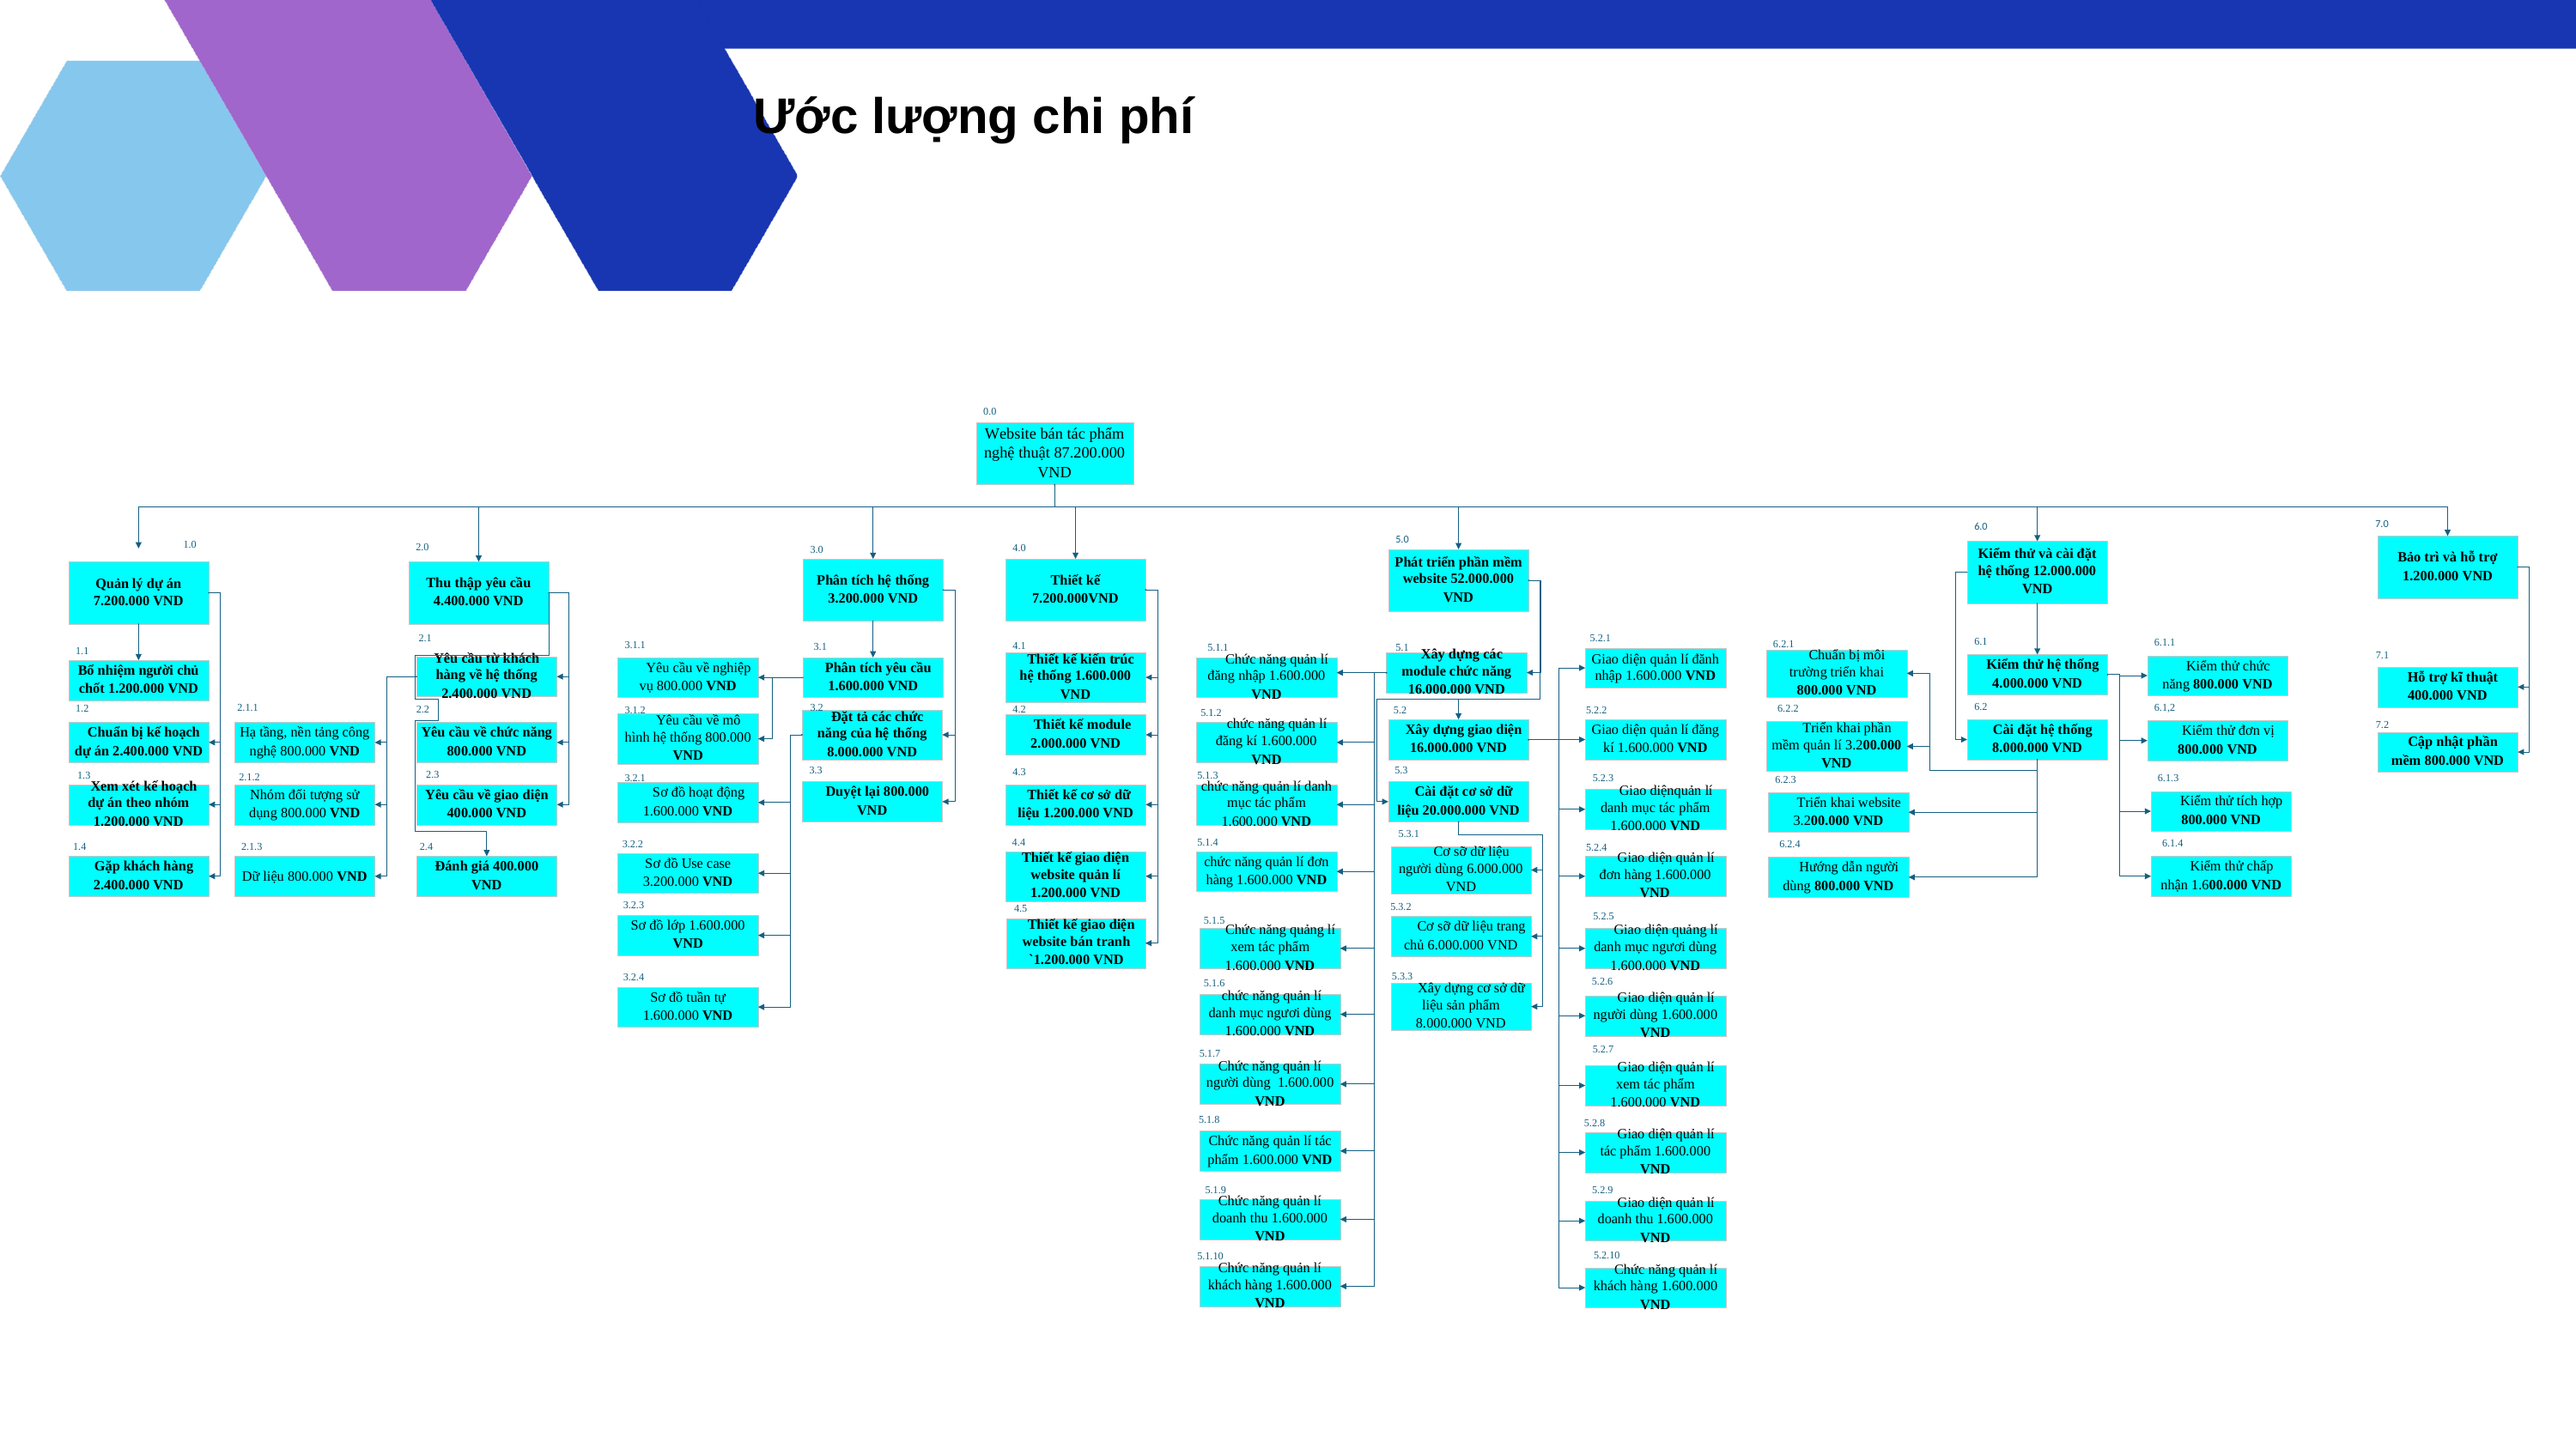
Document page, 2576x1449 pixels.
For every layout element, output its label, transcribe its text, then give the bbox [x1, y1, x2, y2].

text_box [0, 0, 798, 291]
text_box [64, 401, 2537, 1315]
text_box Ước lượng chi phí [740, 76, 2029, 150]
text_box [798, 0, 2576, 49]
